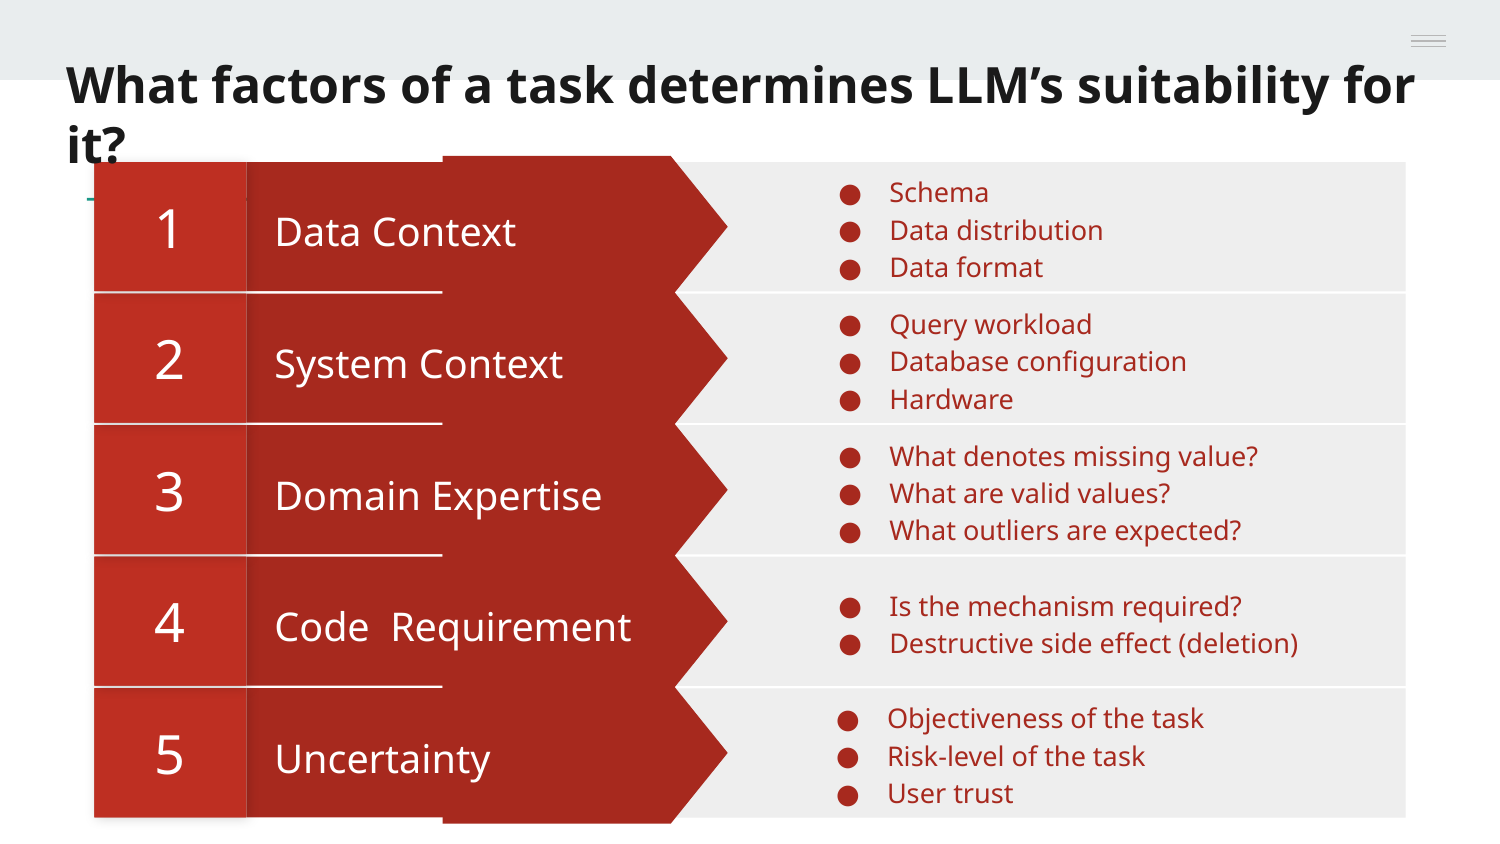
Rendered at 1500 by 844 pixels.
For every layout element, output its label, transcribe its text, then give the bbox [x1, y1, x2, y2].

title What factors of a task determines LLM’s suitability for it? [51, 38, 1469, 123]
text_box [94, 161, 1406, 292]
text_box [94, 430, 1406, 555]
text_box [94, 298, 1406, 424]
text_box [94, 562, 1406, 687]
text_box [94, 694, 1406, 818]
